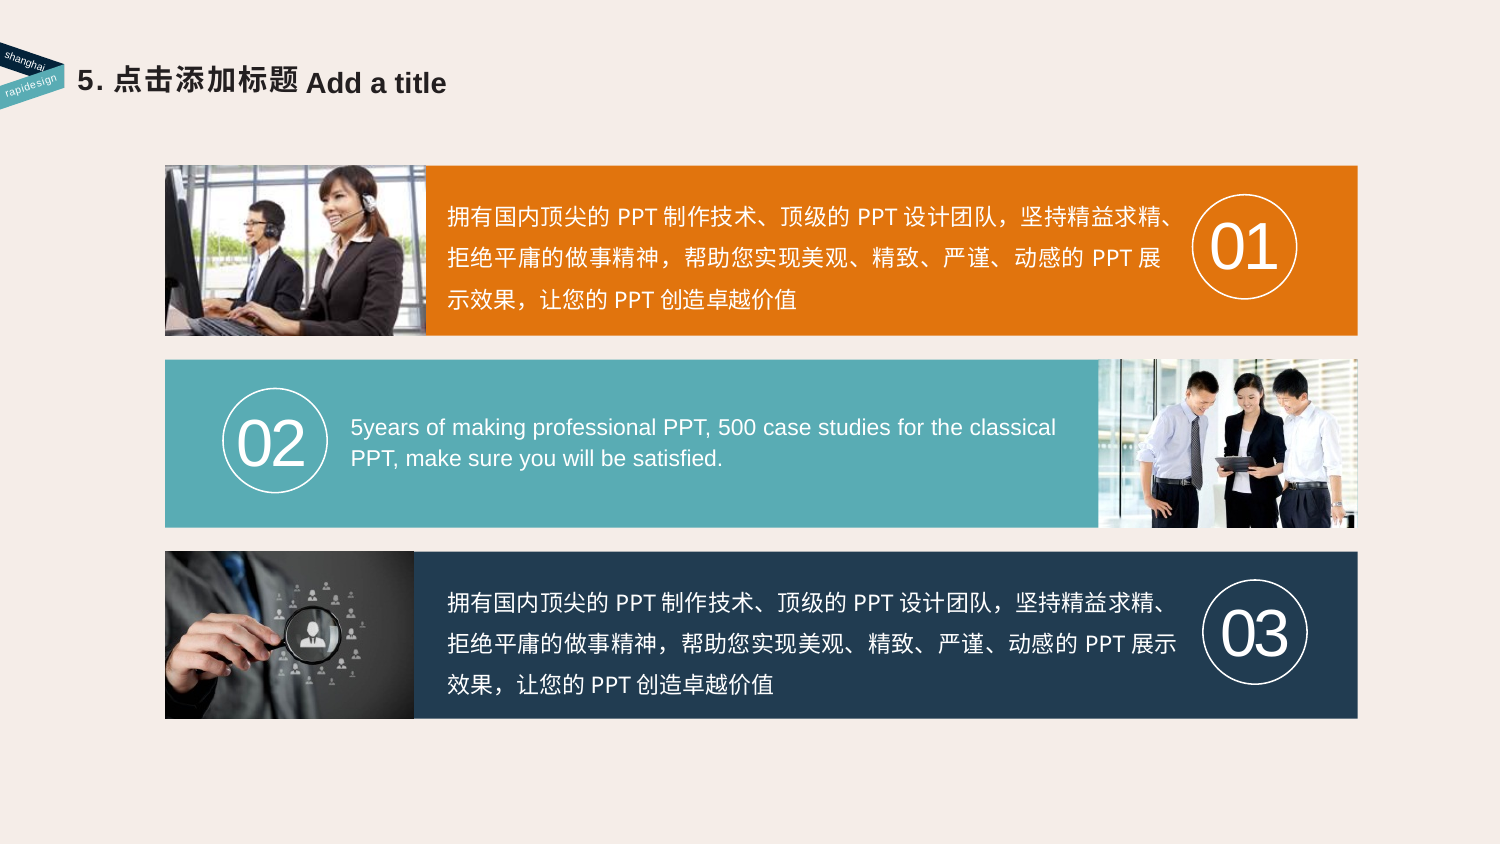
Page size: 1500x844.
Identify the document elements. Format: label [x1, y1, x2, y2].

text_box [165, 165, 1358, 336]
text_box [64, 53, 463, 108]
text_box [165, 359, 1358, 528]
text_box [165, 551, 1358, 719]
text_box [0, 43, 66, 108]
text_box [0, 37, 16, 43]
